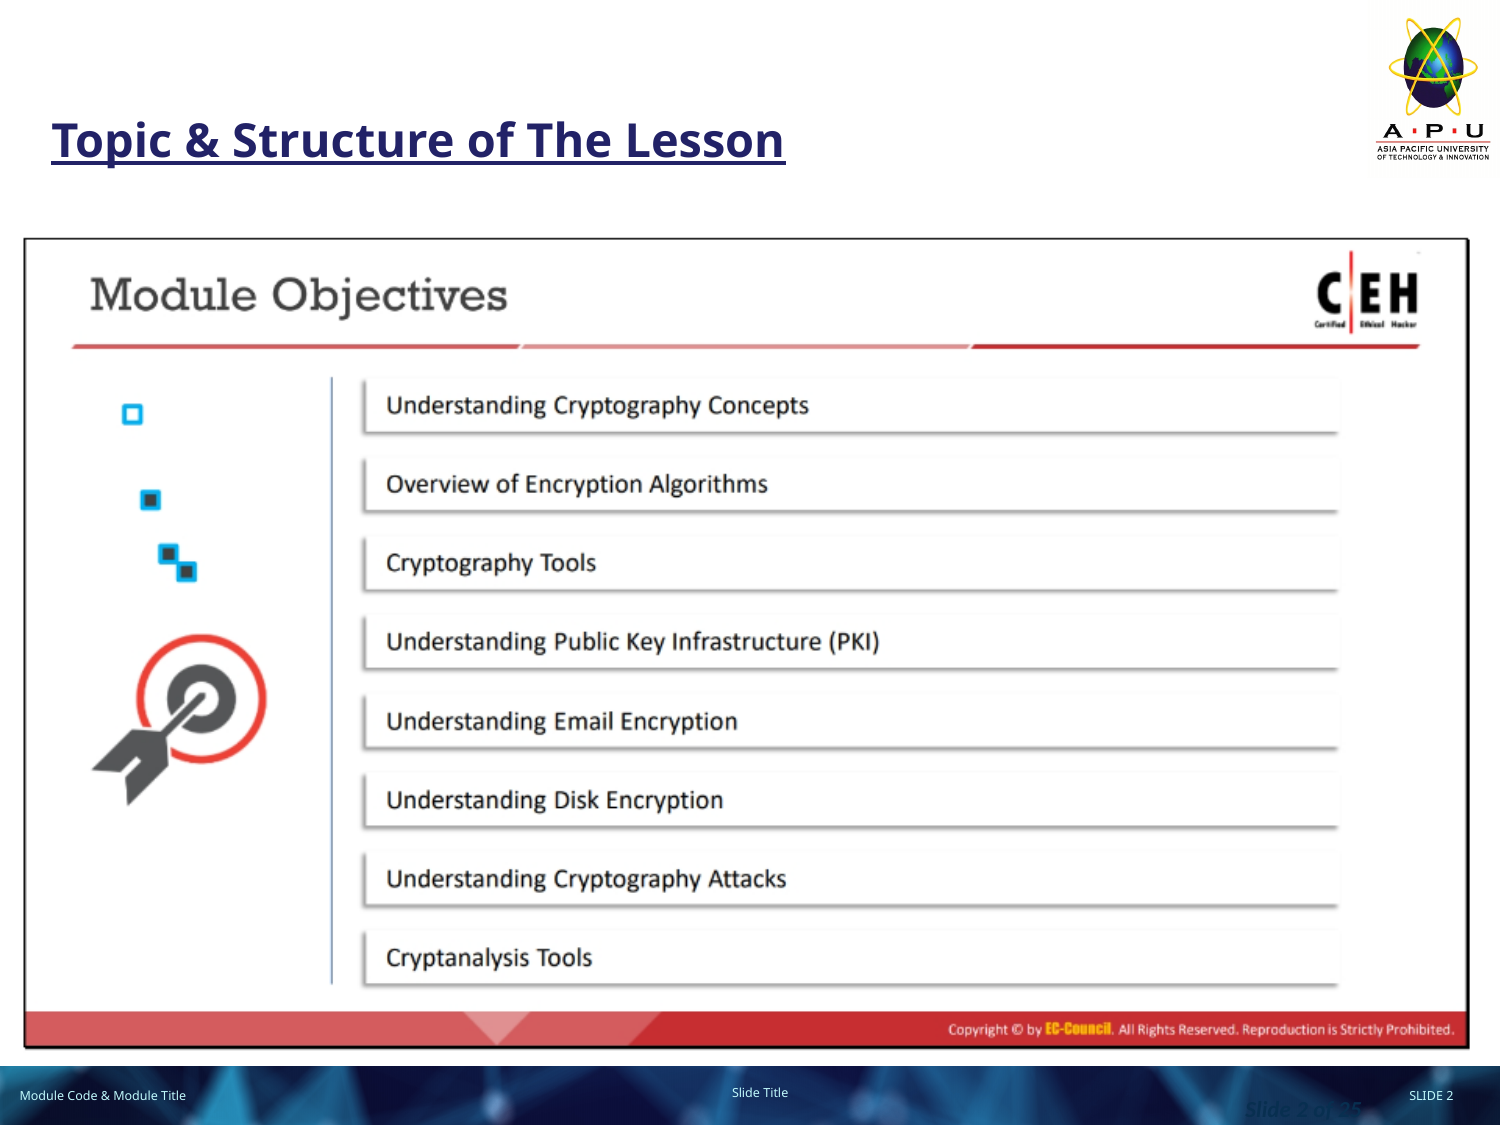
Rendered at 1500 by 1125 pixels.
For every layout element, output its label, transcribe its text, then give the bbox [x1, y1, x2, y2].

picture [0, 1066, 1500, 1125]
title Topic & Structure of The Lesson [36, 45, 1323, 230]
picture [16, 232, 1484, 1057]
picture [1367, 0, 1500, 178]
